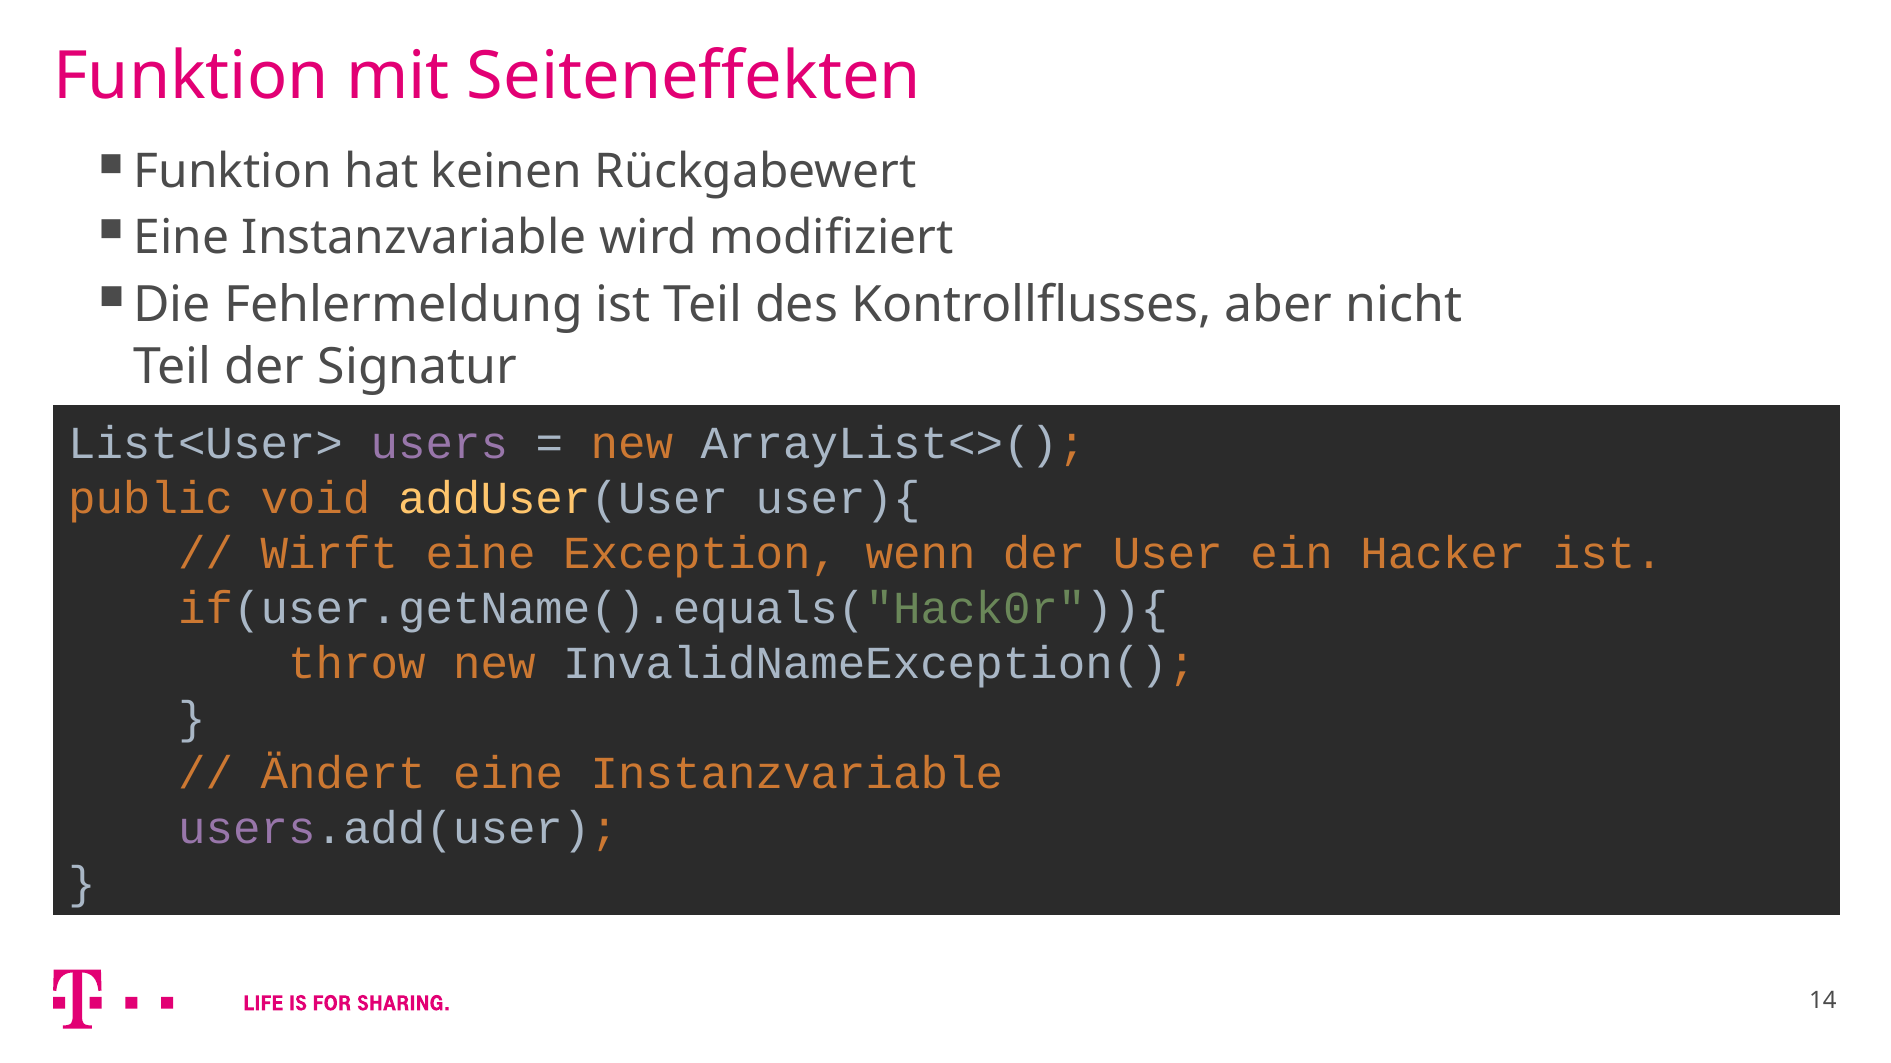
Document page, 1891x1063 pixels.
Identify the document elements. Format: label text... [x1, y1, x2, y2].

text_box List<User> users = new ArrayList<>(); public void addUser(User user){ // Wirft eine Exception, wenn der User ein Hacker ist. if(user.getName().equals("Hack0r")){ throw new InvalidNameException(); } // Ändert eine Instanzvariable users.add(user); } [53, 405, 1840, 915]
title Funktion mit Seiteneffekten [52, 41, 1837, 125]
text_box Funktion hat keinen Rückgabewert Eine Instanzvariable wird modifiziert Die Fehlermeldung ist Teil des Kontrollflusses, aber nicht Teil der Signatur [38, 125, 1489, 355]
slide_number 14 [1776, 978, 1837, 1024]
